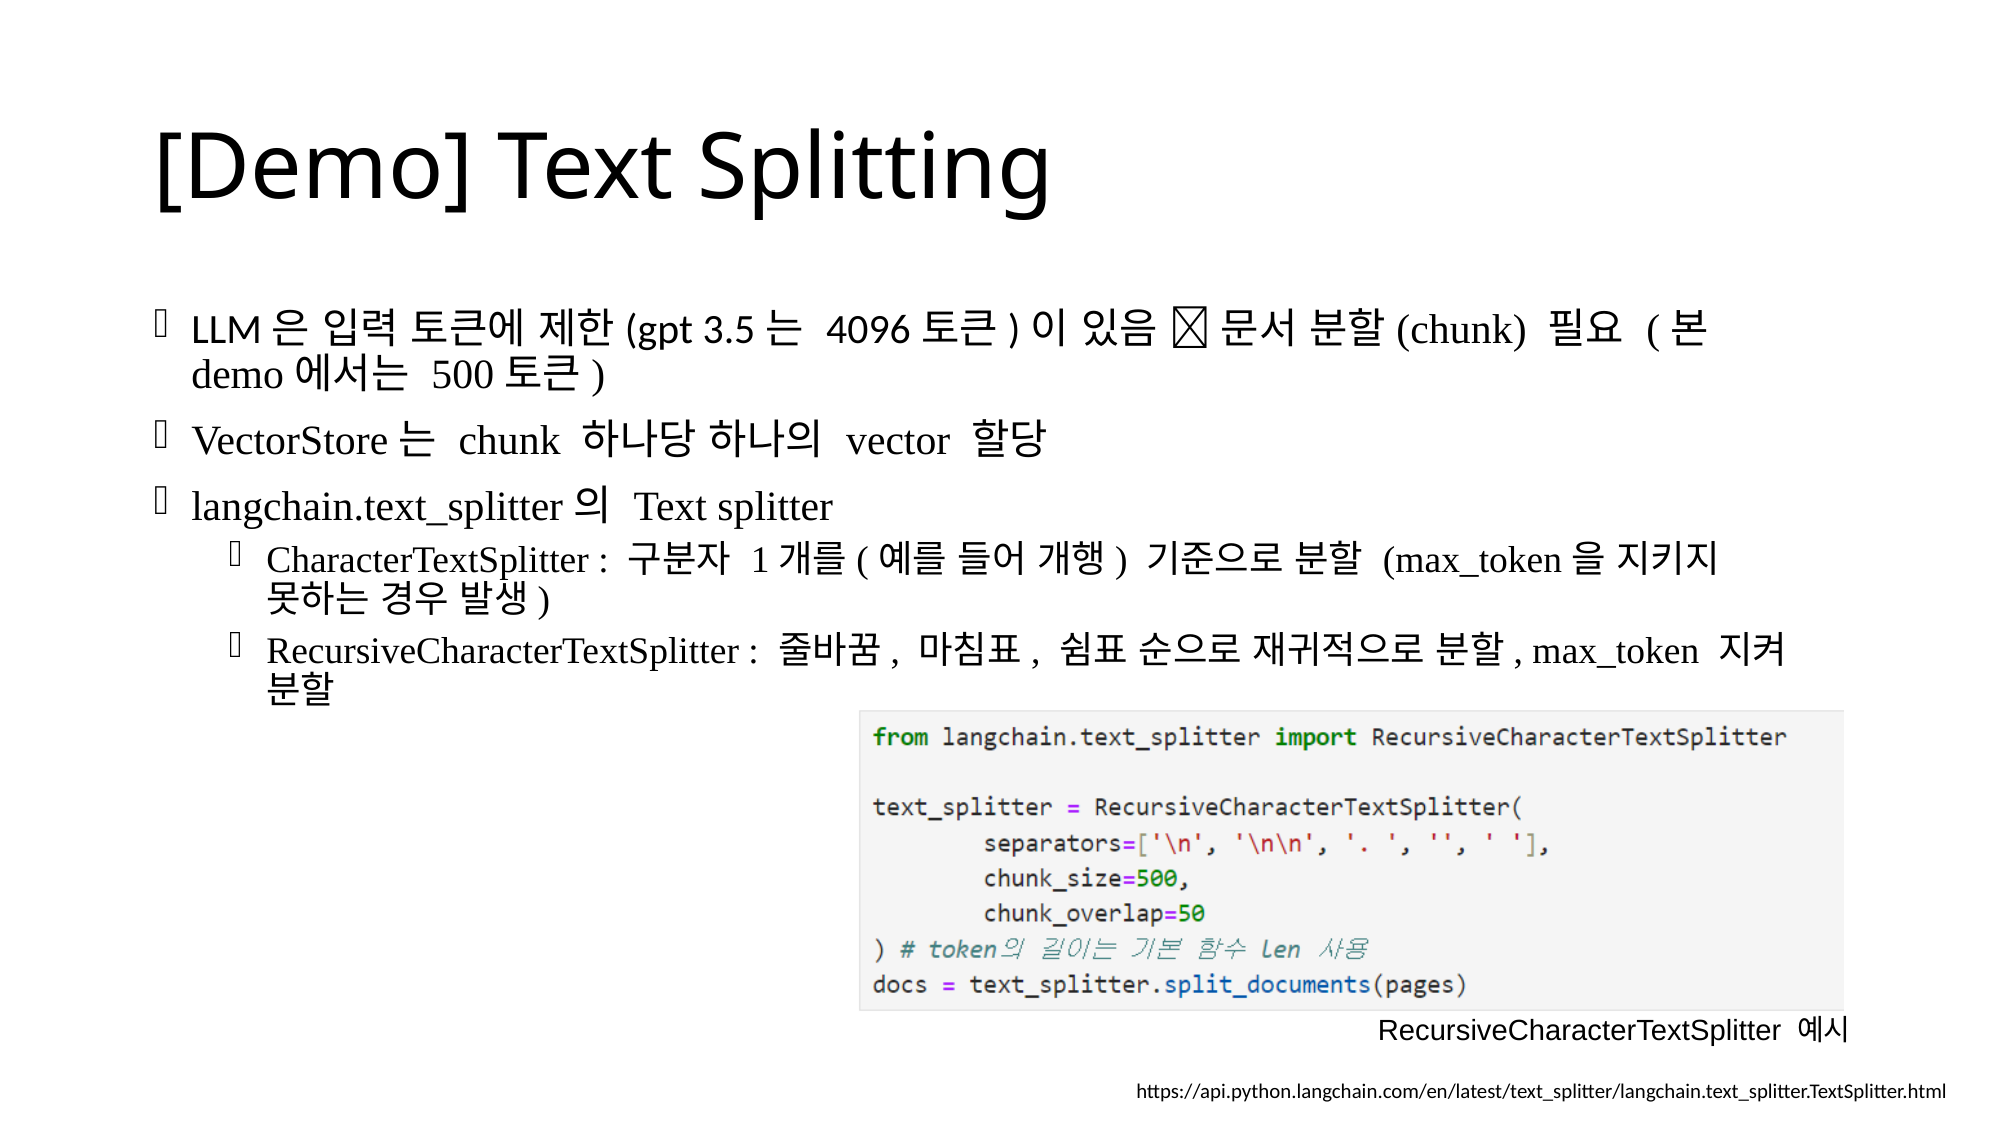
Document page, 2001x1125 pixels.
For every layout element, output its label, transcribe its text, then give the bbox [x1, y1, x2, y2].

text_box https://api.python.langchain.com/en/latest/text_splitter/langchain.text_splitter.TextSplitter.html [1096, 1070, 1987, 1111]
list LLM은 입력 토큰에 제한(gpt 3.5는 4096토큰)이 있음  문서 분할(chunk) 필요 (본 demo에서는 500토큰) VectorStore는 chunk 하나당 하나의 vector 할당 langchain.text_splitter의 Text splitter CharacterTextSplitter : 구분자 1개를(예를 들어 개행) 기준으로 분할 (max_token을 지키지 못하는 경우 발생) RecursiveCharacterTextSplitter : 줄바꿈, 마침표, 쉼표 순으로 재귀적으로 분할, max_token 지켜 분할 [138, 299, 1836, 989]
text_box RecursiveCharacterTextSplitter 예시 [1363, 1004, 1866, 1054]
picture [845, 700, 1845, 1024]
title [Demo] Text Splitting [138, 60, 1864, 278]
